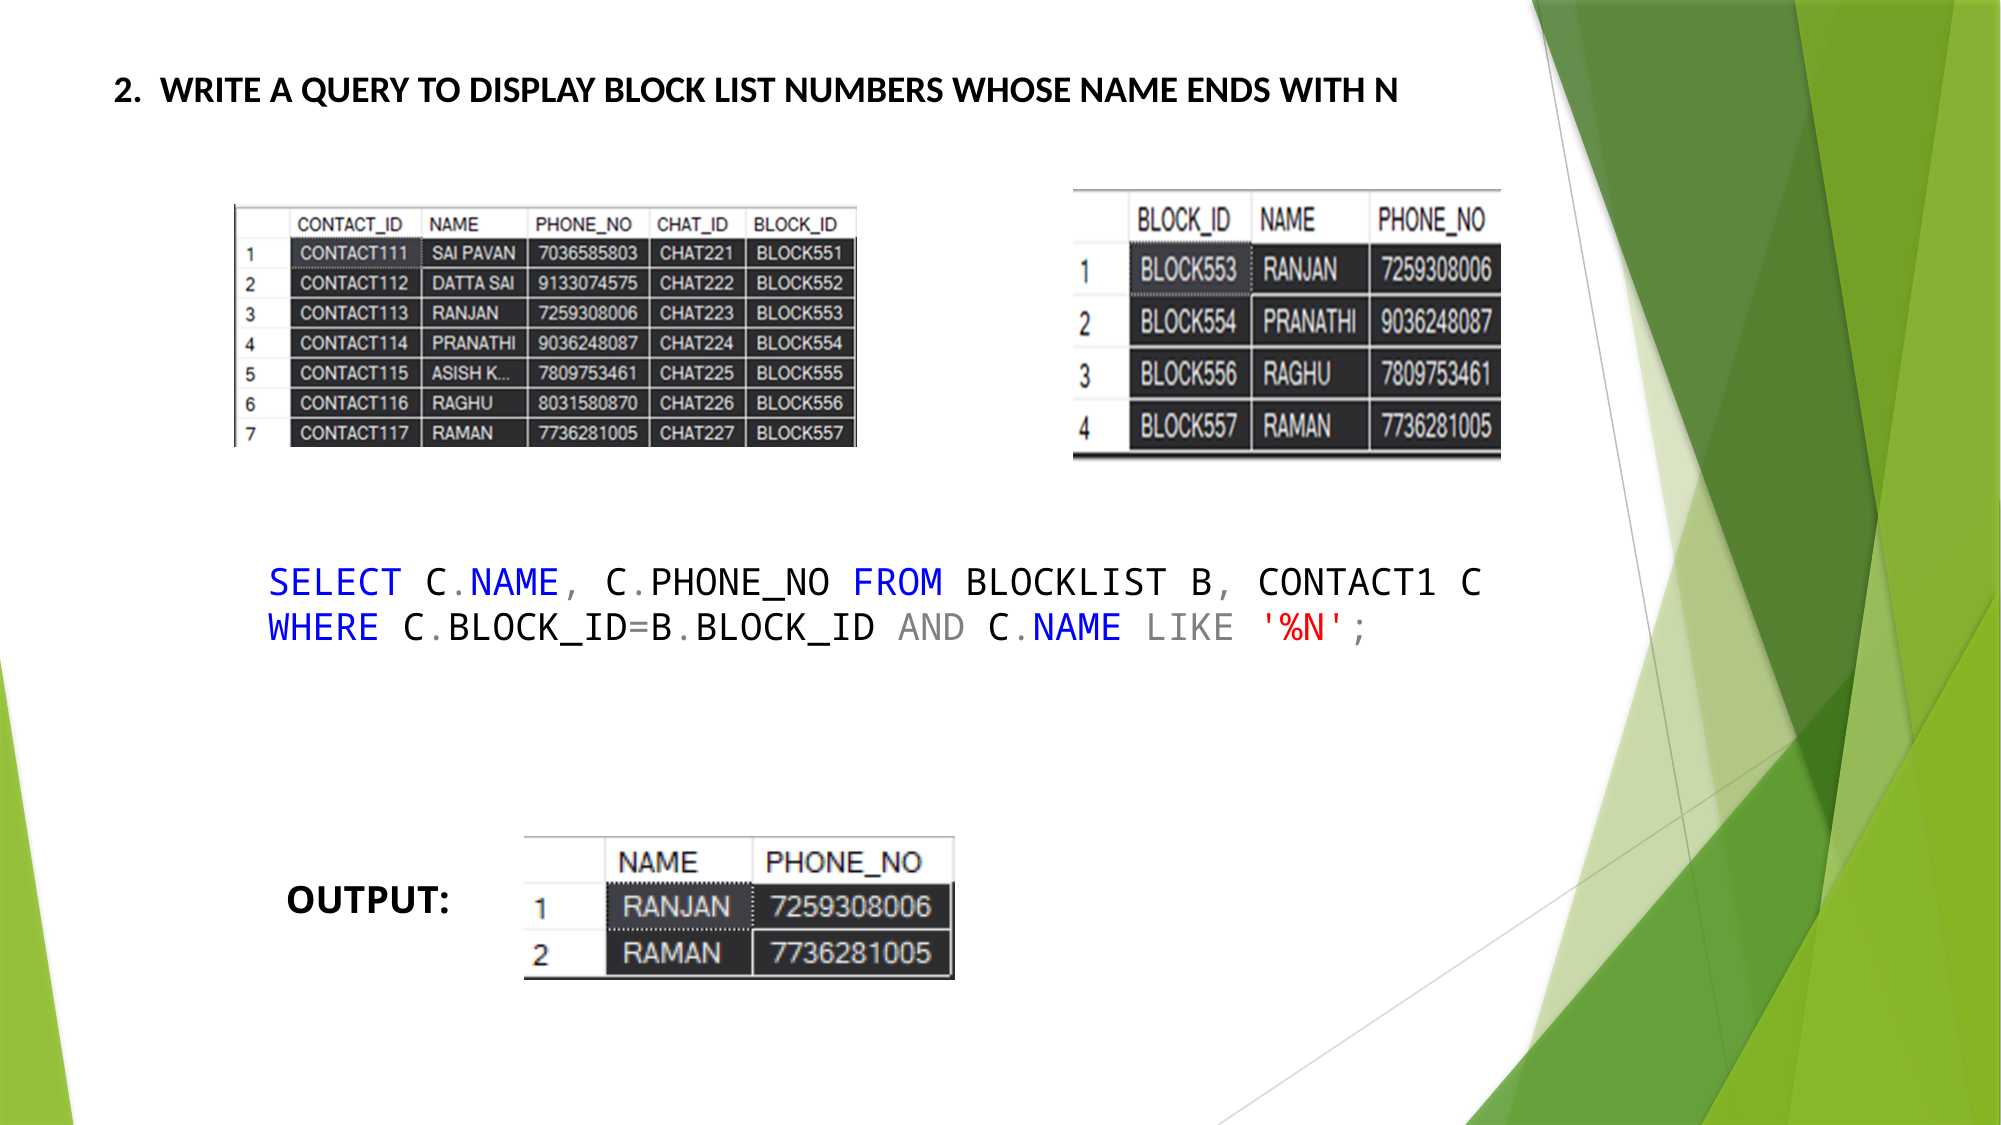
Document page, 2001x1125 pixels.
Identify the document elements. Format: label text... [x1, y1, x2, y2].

text_box 2. WRITE A QUERY TO DISPLAY BLOCK LIST NUMBERS WHOSE NAME ENDS WITH N [98, 54, 1581, 118]
picture [1072, 188, 1501, 463]
picture [524, 836, 956, 980]
text_box OUTPUT: [271, 868, 471, 928]
picture [234, 204, 858, 448]
text_box SELECT C.NAME, C.PHONE_NO FROM BLOCKLIST B, CONTACT1 C WHERE C.BLOCK_ID=B.BLOCK_ID AND C.NAME LIKE '%N'; [252, 550, 1795, 656]
